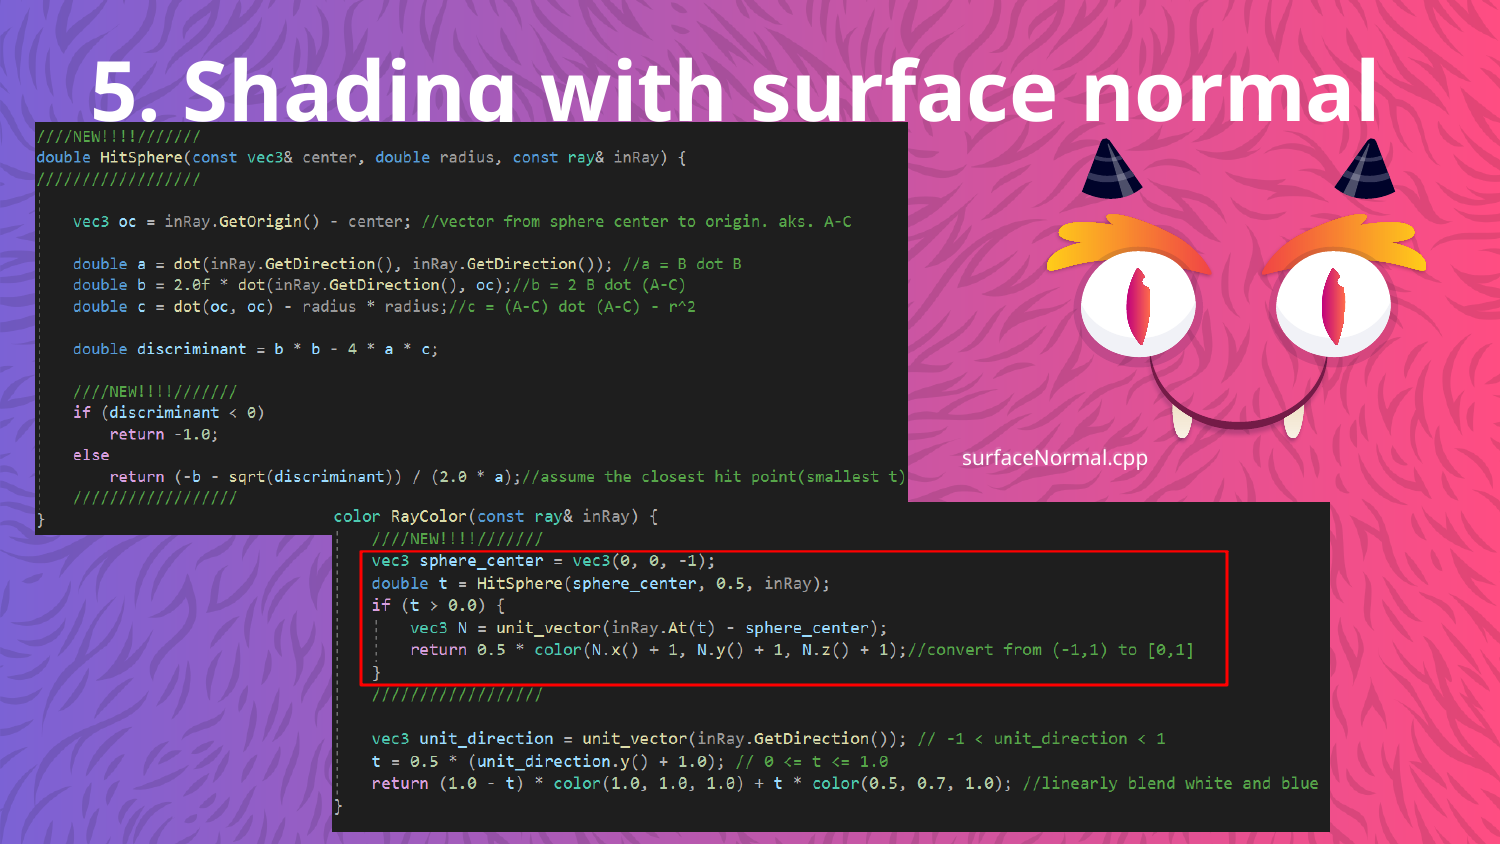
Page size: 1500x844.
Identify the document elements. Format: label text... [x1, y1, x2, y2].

picture [0, 0, 1500, 844]
text_box surfaceNormal.cpp [962, 440, 1257, 481]
text_box 5. Shading with surface normal [90, 24, 1445, 139]
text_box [1046, 138, 1427, 439]
